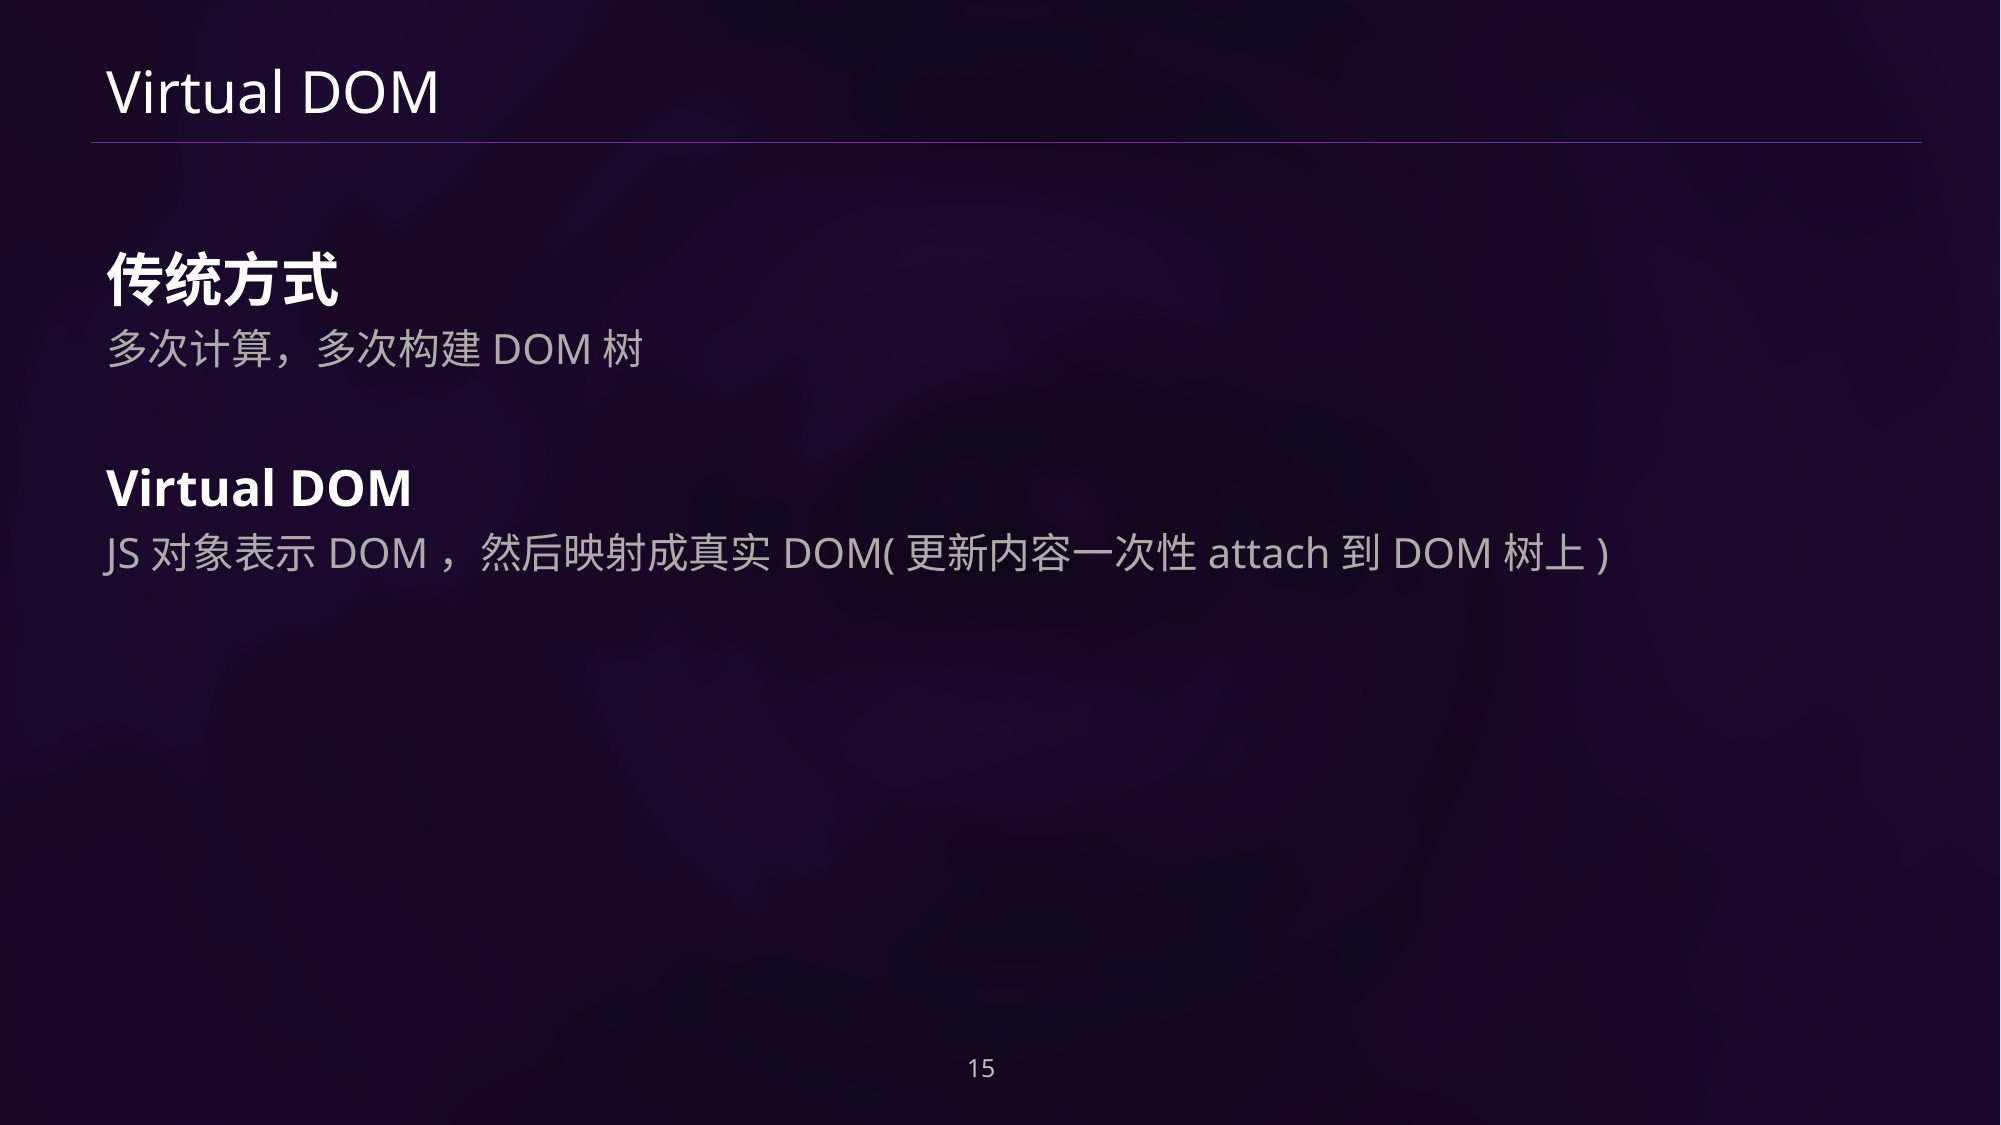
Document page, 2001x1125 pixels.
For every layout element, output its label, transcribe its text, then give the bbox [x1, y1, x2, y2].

title Virtual DOM [91, 49, 1495, 140]
picture [0, 0, 2001, 1125]
text_box 传统方式 多次计算，多次构建DOM树 Virtual DOM JS对象表示DOM，然后映射成真实DOM(更新内容一次性attach到DOM树上) [91, 221, 1925, 584]
slide_number 15 [882, 1050, 1080, 1089]
